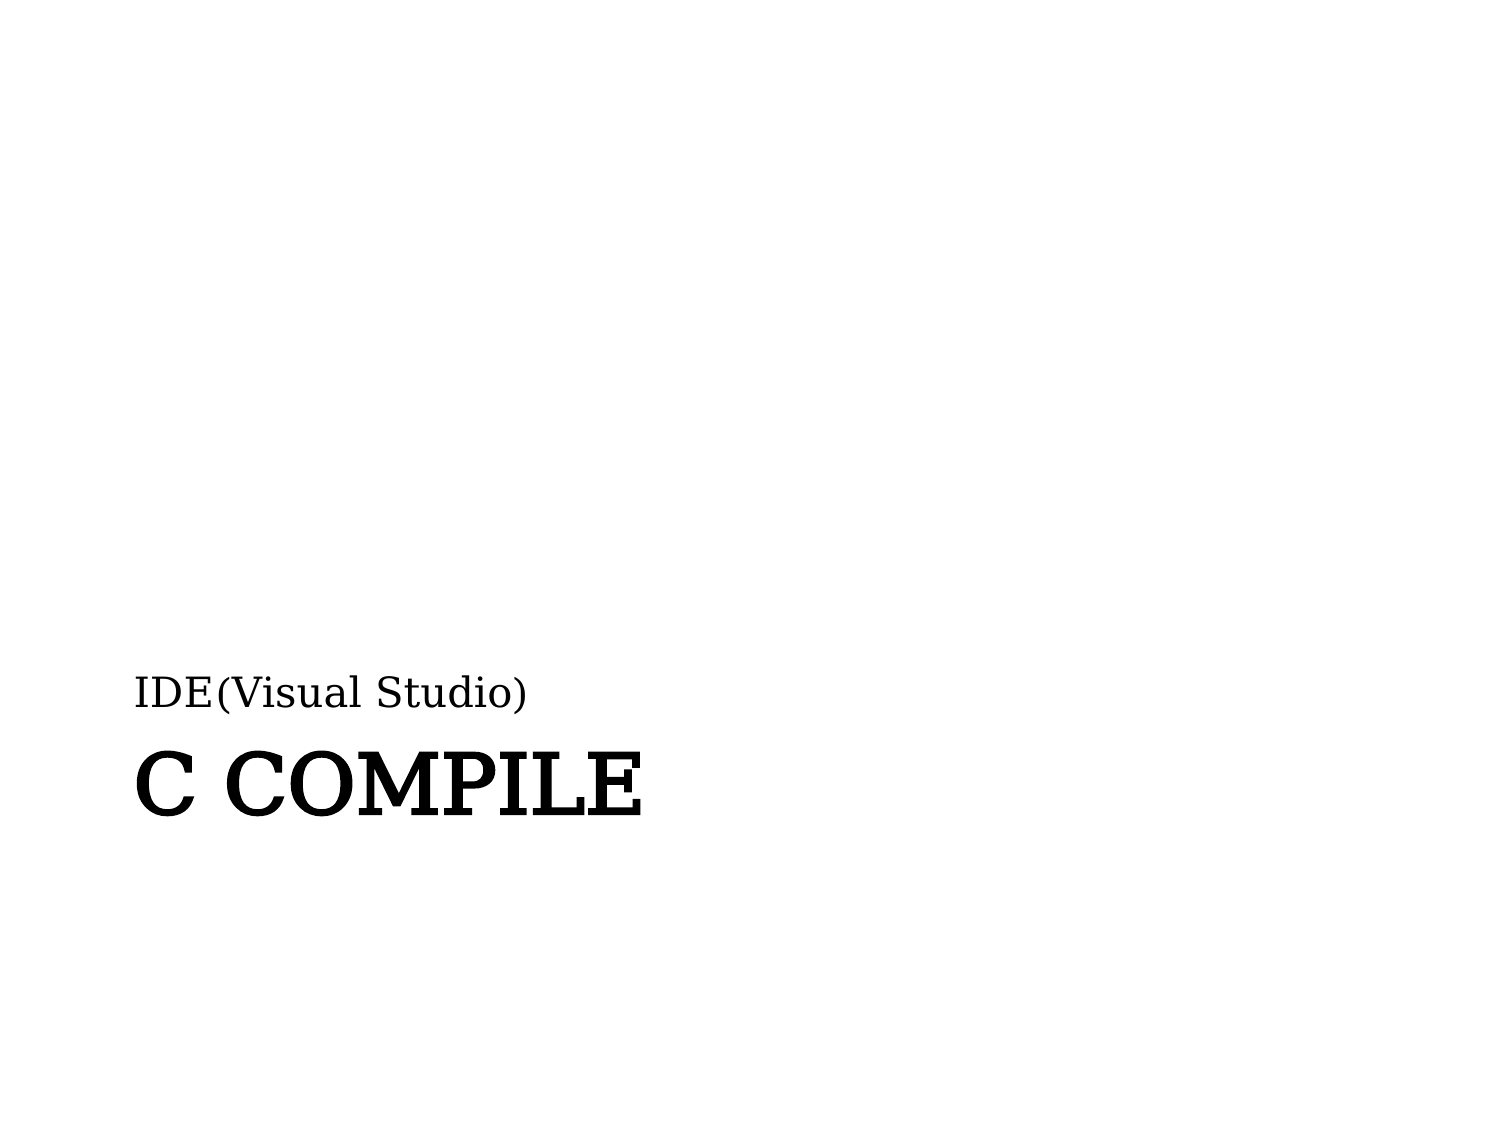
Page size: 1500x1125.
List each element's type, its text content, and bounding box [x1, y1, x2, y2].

title C compile [118, 723, 1394, 947]
list IDE(Visual Studio) [118, 476, 1394, 723]
